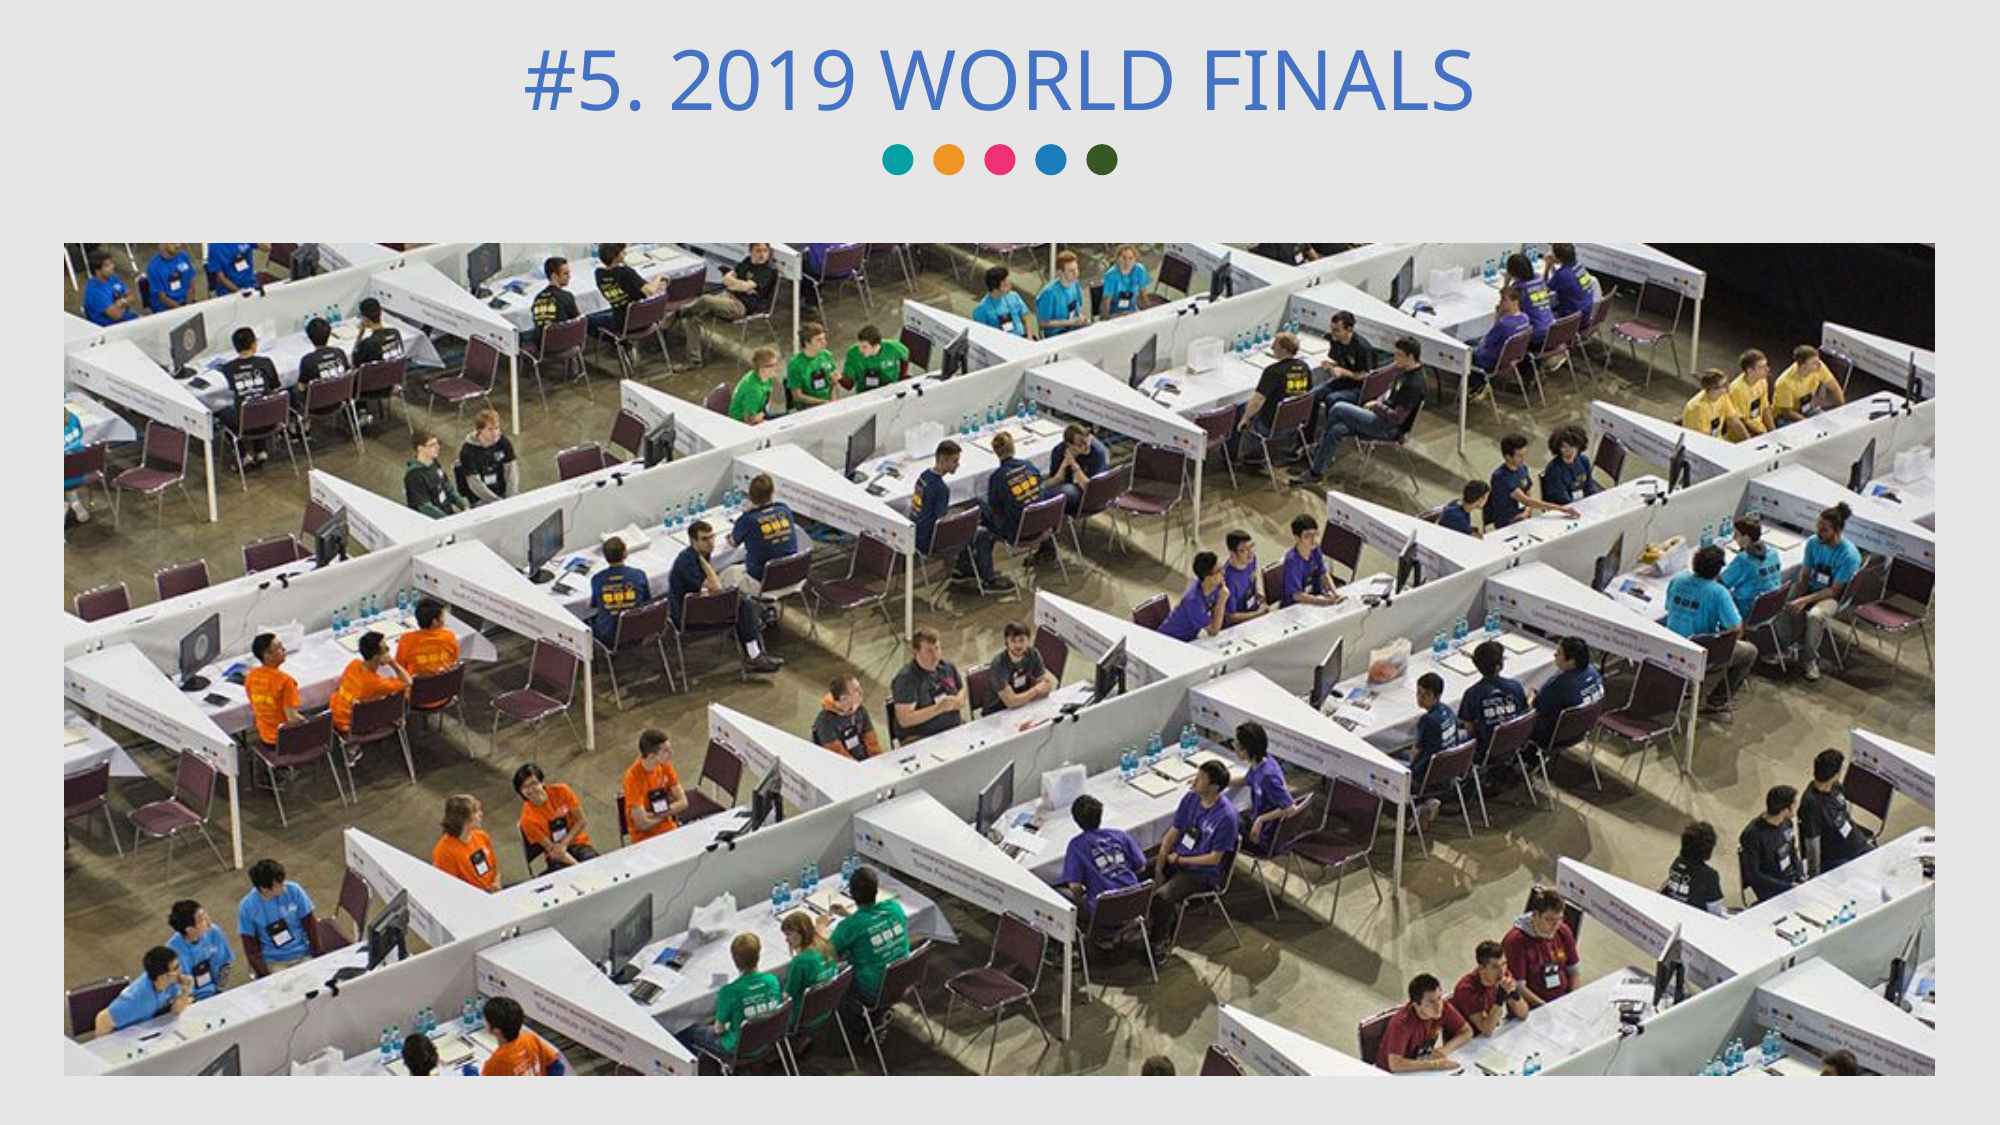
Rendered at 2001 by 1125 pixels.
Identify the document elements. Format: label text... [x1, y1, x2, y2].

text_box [881, 143, 1118, 176]
text_box #5. 2019 WORLD FINALS [402, 19, 1597, 135]
picture [64, 242, 1936, 1076]
